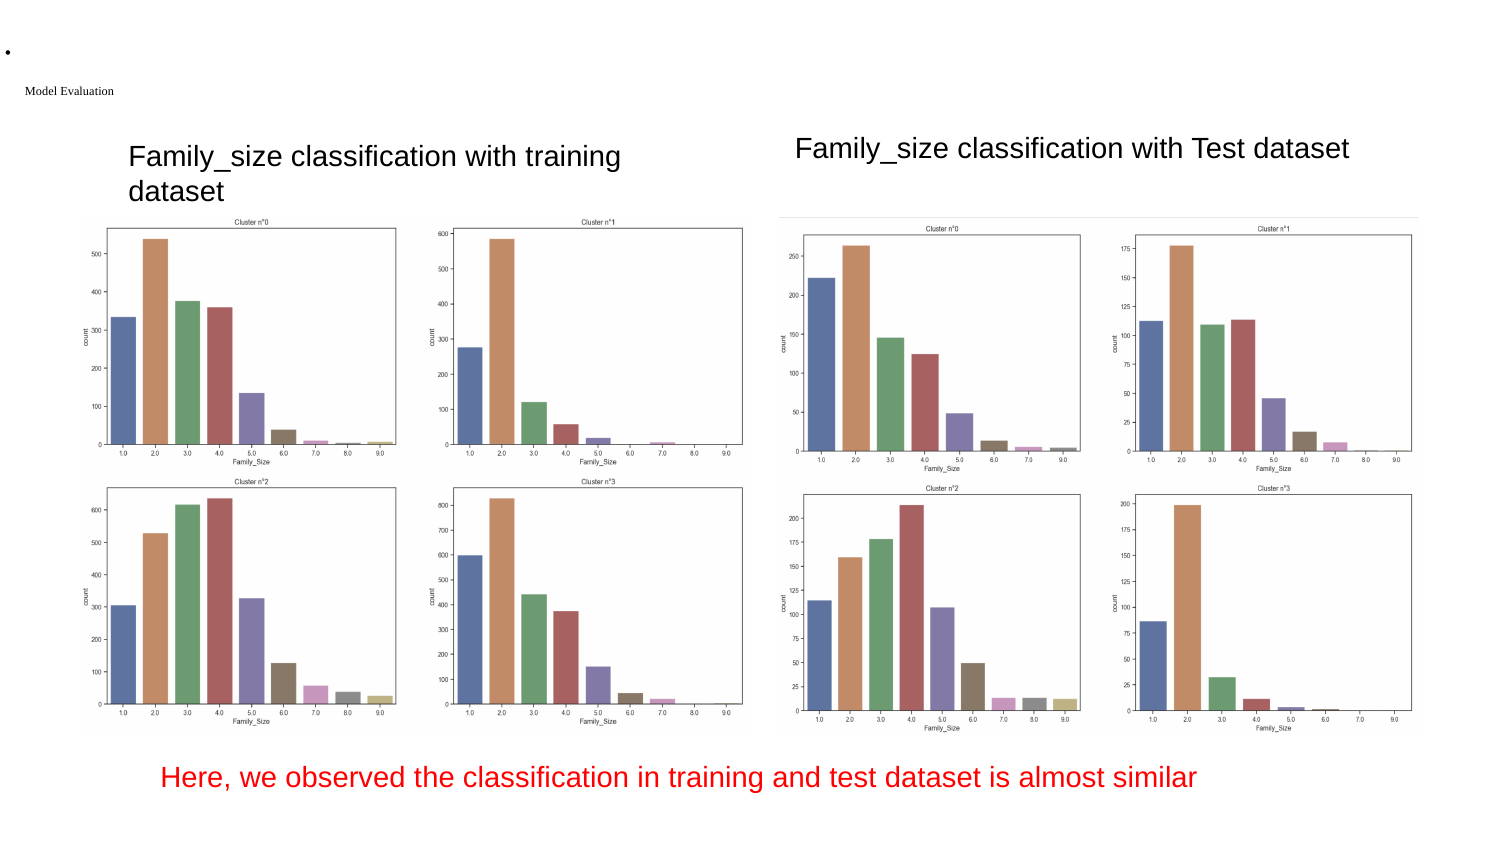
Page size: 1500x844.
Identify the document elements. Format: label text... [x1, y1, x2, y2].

text_box Here, we observed the classification in training and test dataset is almost similar [145, 751, 1338, 802]
text_box Family_size classification with Test dataset [779, 122, 1390, 172]
picture [779, 216, 1419, 735]
picture [81, 216, 750, 735]
title Model Evaluation [0, 25, 1439, 113]
text_box Family_size classification with training dataset [113, 129, 715, 215]
